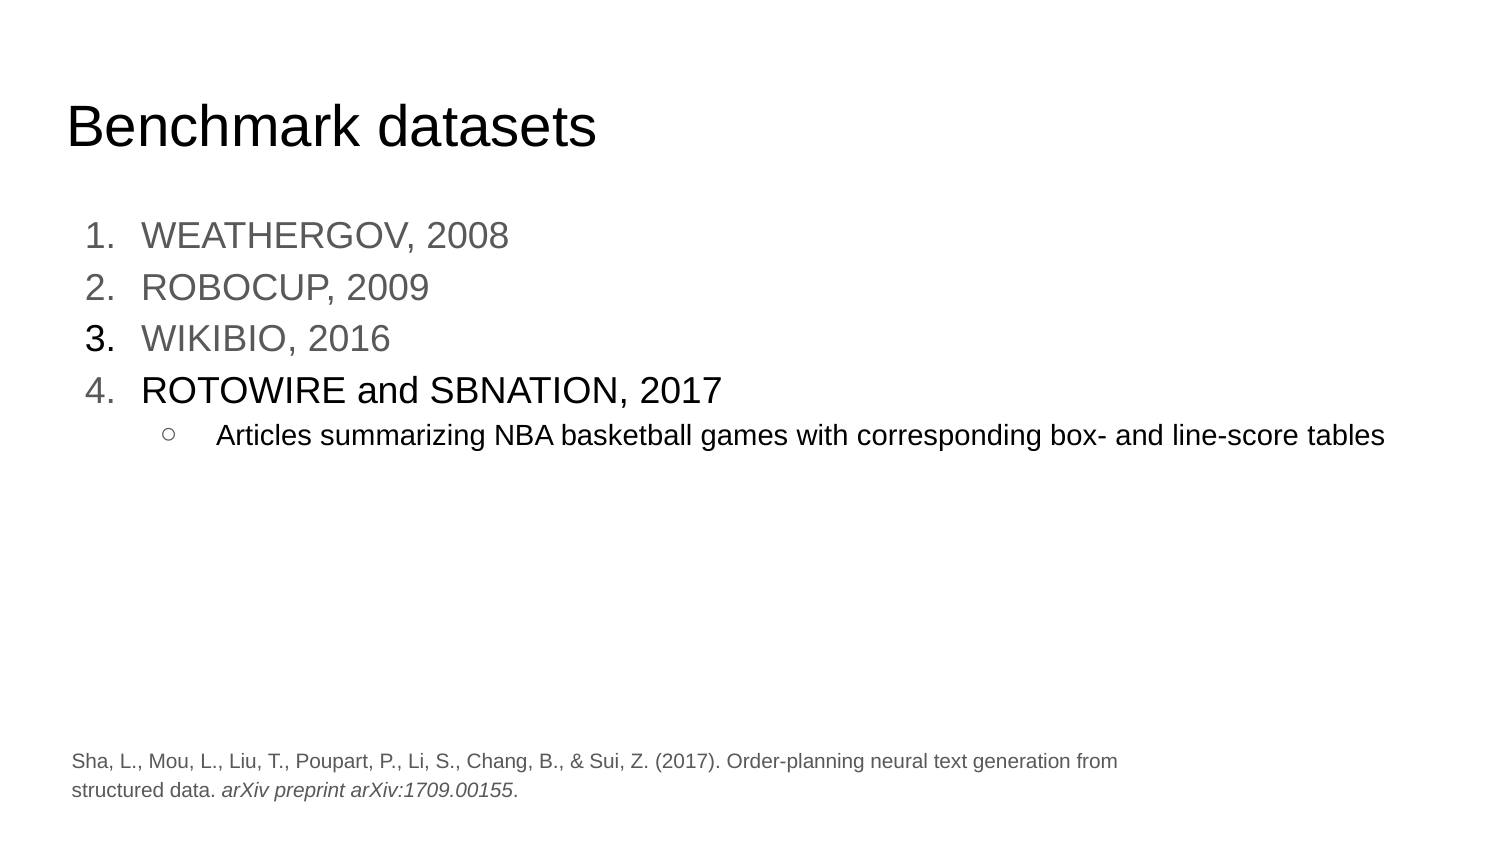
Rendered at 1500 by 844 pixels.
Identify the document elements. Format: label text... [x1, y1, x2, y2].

text_box Sha, L., Mou, L., Liu, T., Poupart, P., Li, S., Chang, B., & Sui, Z. (2017). Order-planning neural text generation from structured data. arXiv preprint arXiv:1709.00155. [56, 729, 1168, 806]
list WEATHERGOV, 2008 ROBOCUP, 2009 WIKIBIO, 2016 ROTOWIRE and SBNATION, 2017 Articles summarizing NBA basketball games with corresponding box- and line-score tables [51, 189, 1449, 750]
title Benchmark datasets [51, 72, 1449, 167]
